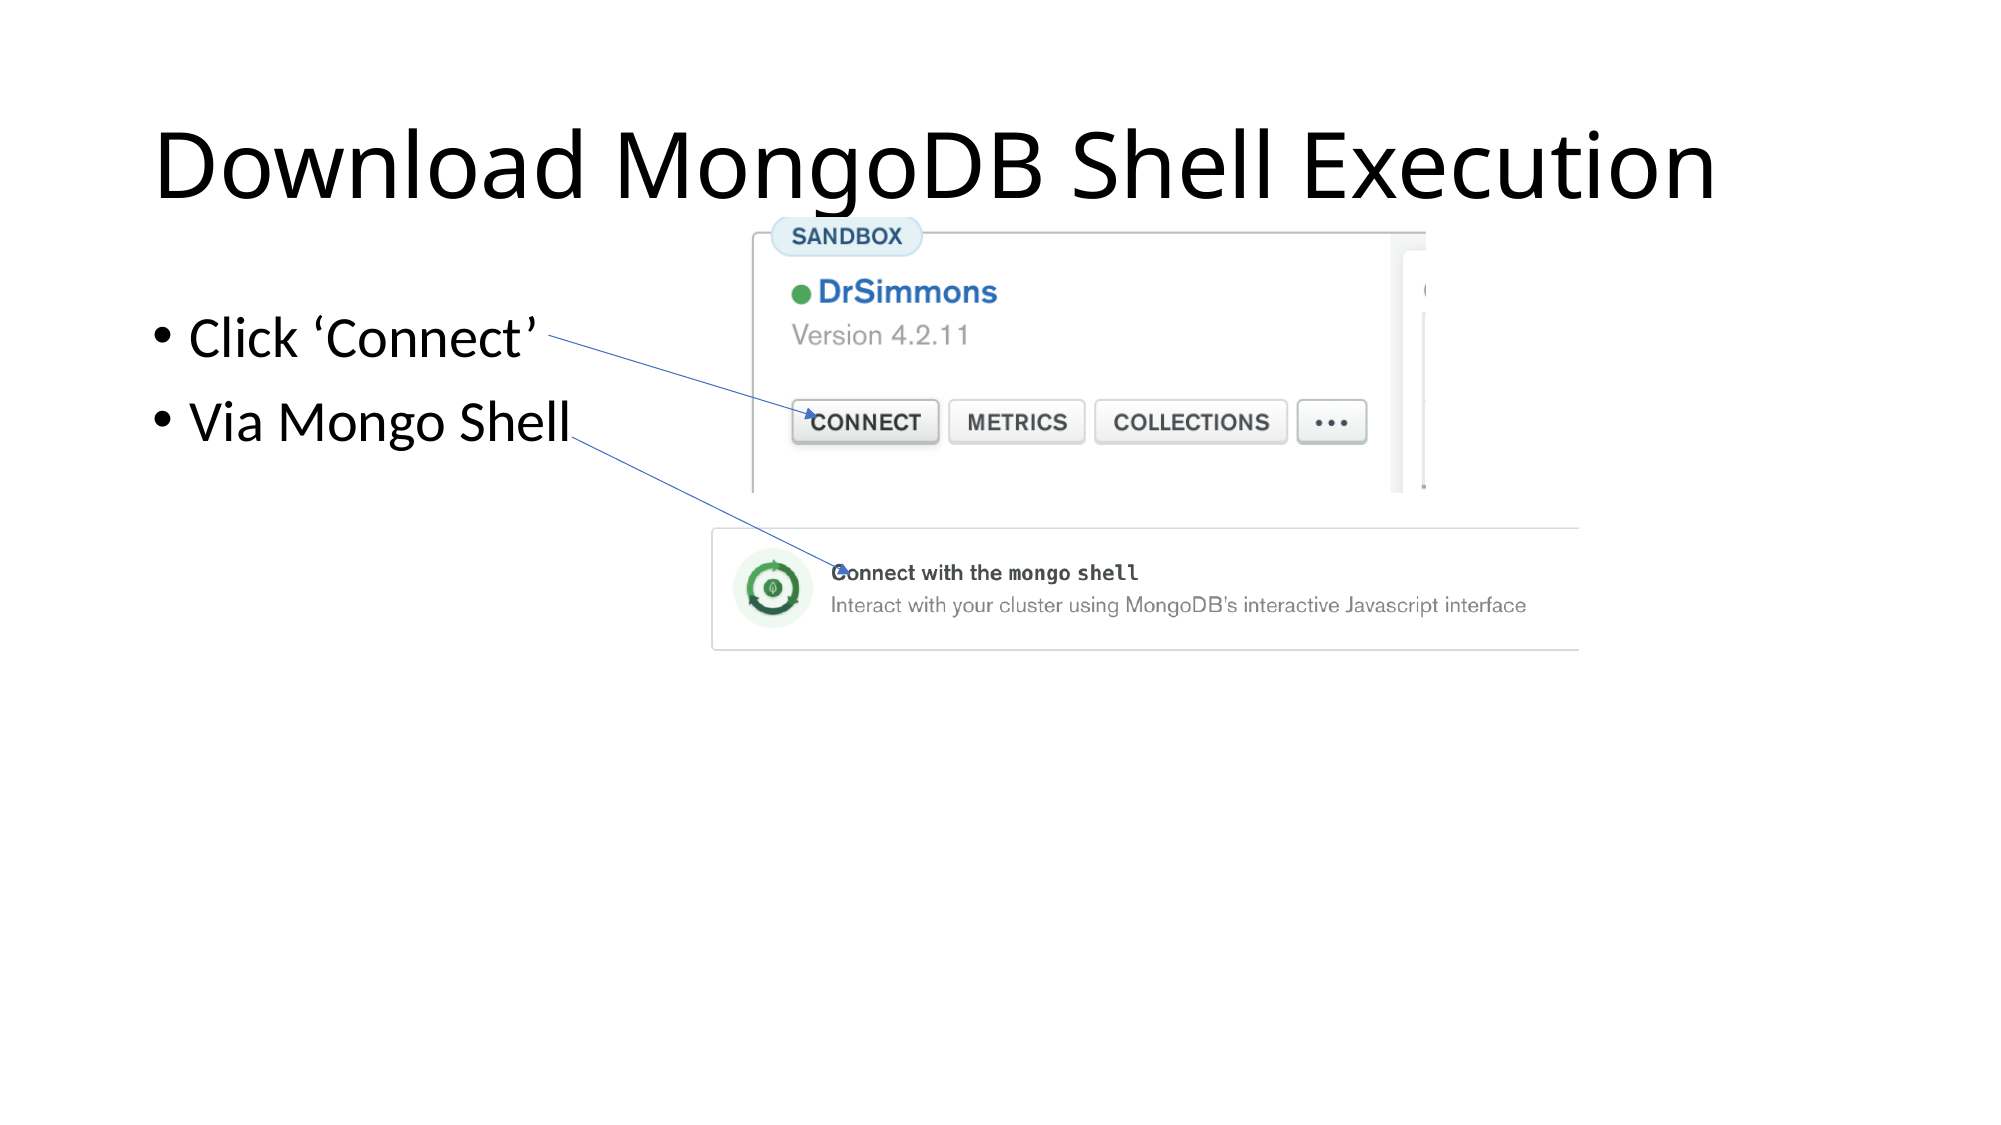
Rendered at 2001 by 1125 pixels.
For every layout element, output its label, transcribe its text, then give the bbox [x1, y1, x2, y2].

picture [729, 217, 1426, 493]
list Click ‘Connect’ Via Mongo Shell [137, 299, 1863, 1014]
title Download MongoDB Shell Execution [137, 59, 1863, 278]
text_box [571, 436, 851, 575]
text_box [548, 335, 818, 418]
picture [698, 511, 1579, 660]
